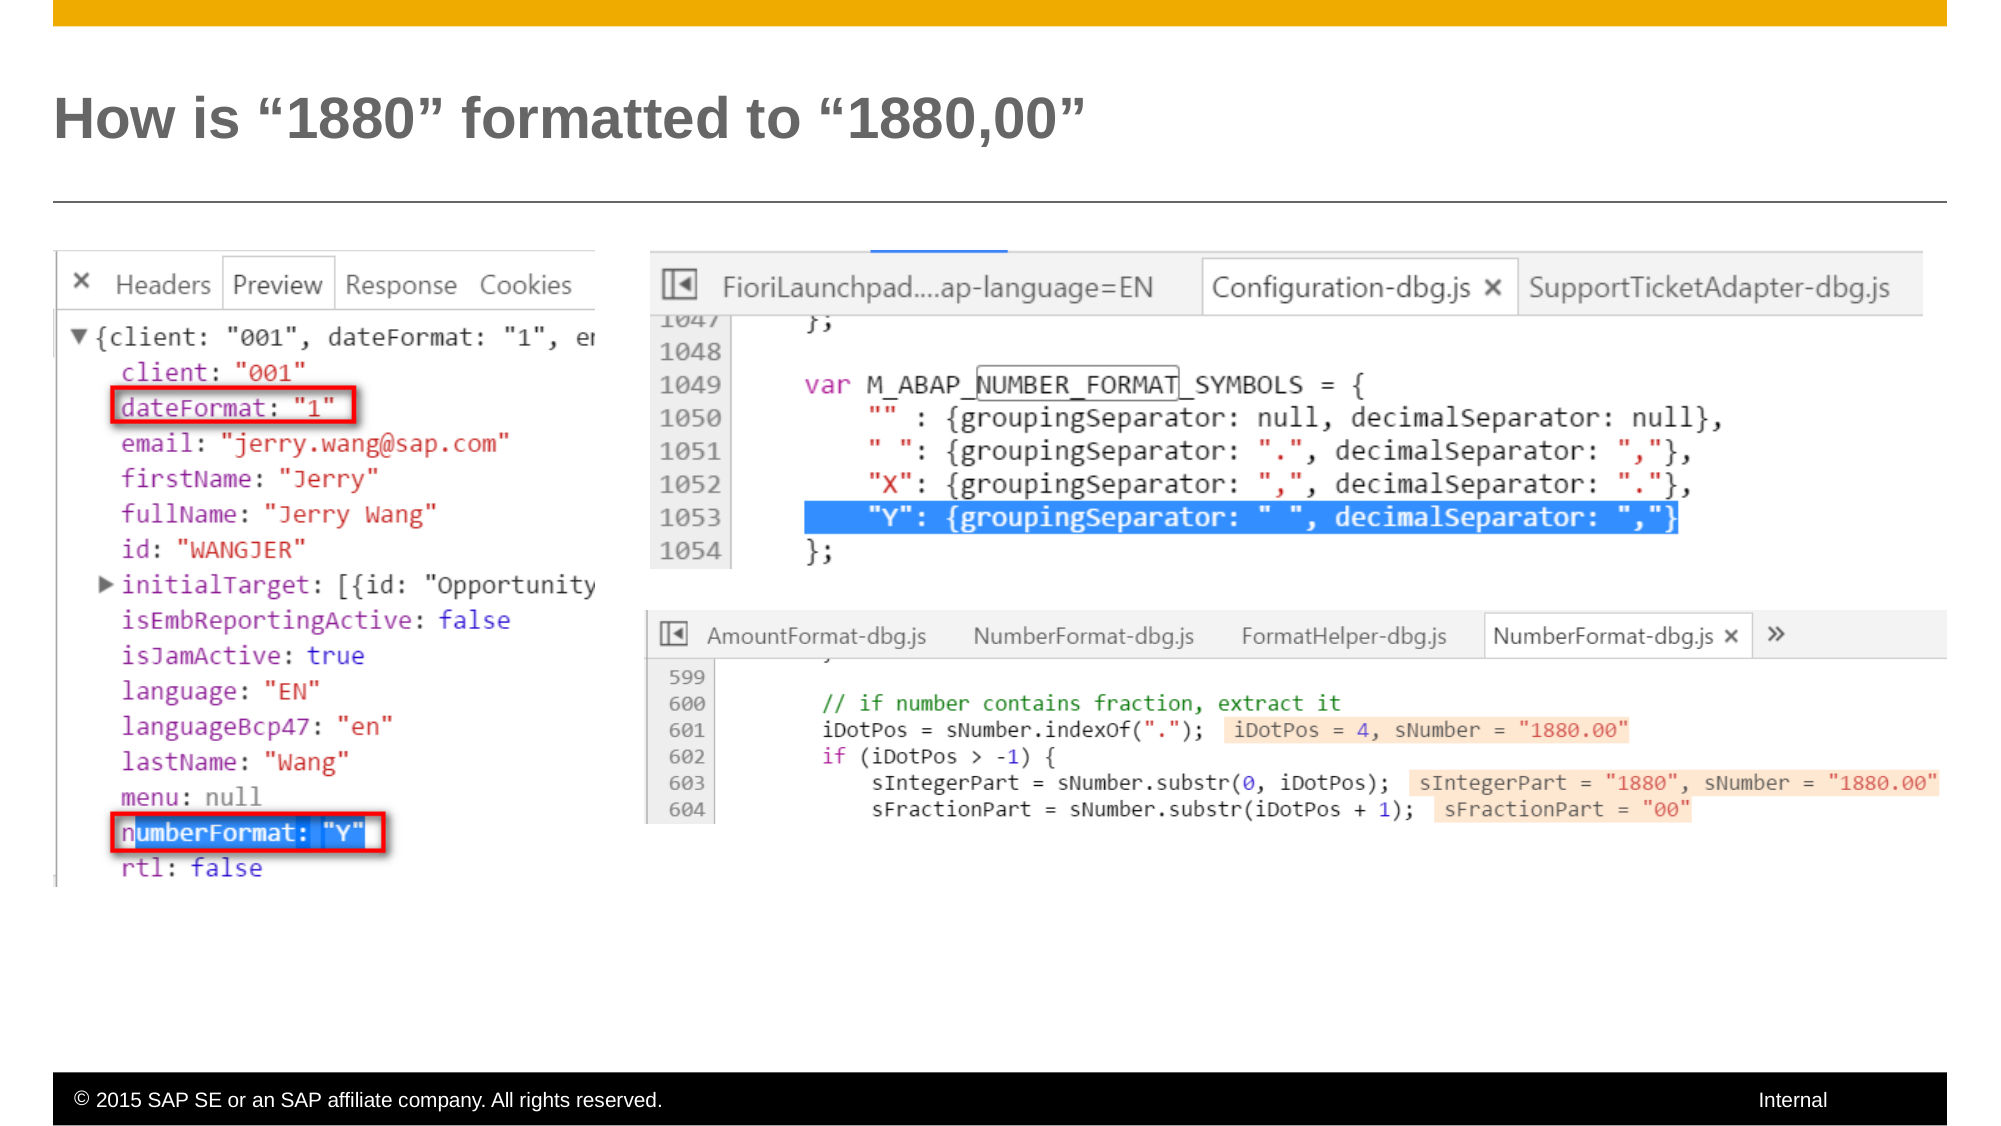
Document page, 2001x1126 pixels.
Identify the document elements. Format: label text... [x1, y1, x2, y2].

picture [649, 250, 1923, 570]
picture [52, 250, 596, 888]
picture [644, 610, 1948, 824]
title How is “1880” formatted to “1880,00” [53, 53, 1947, 178]
